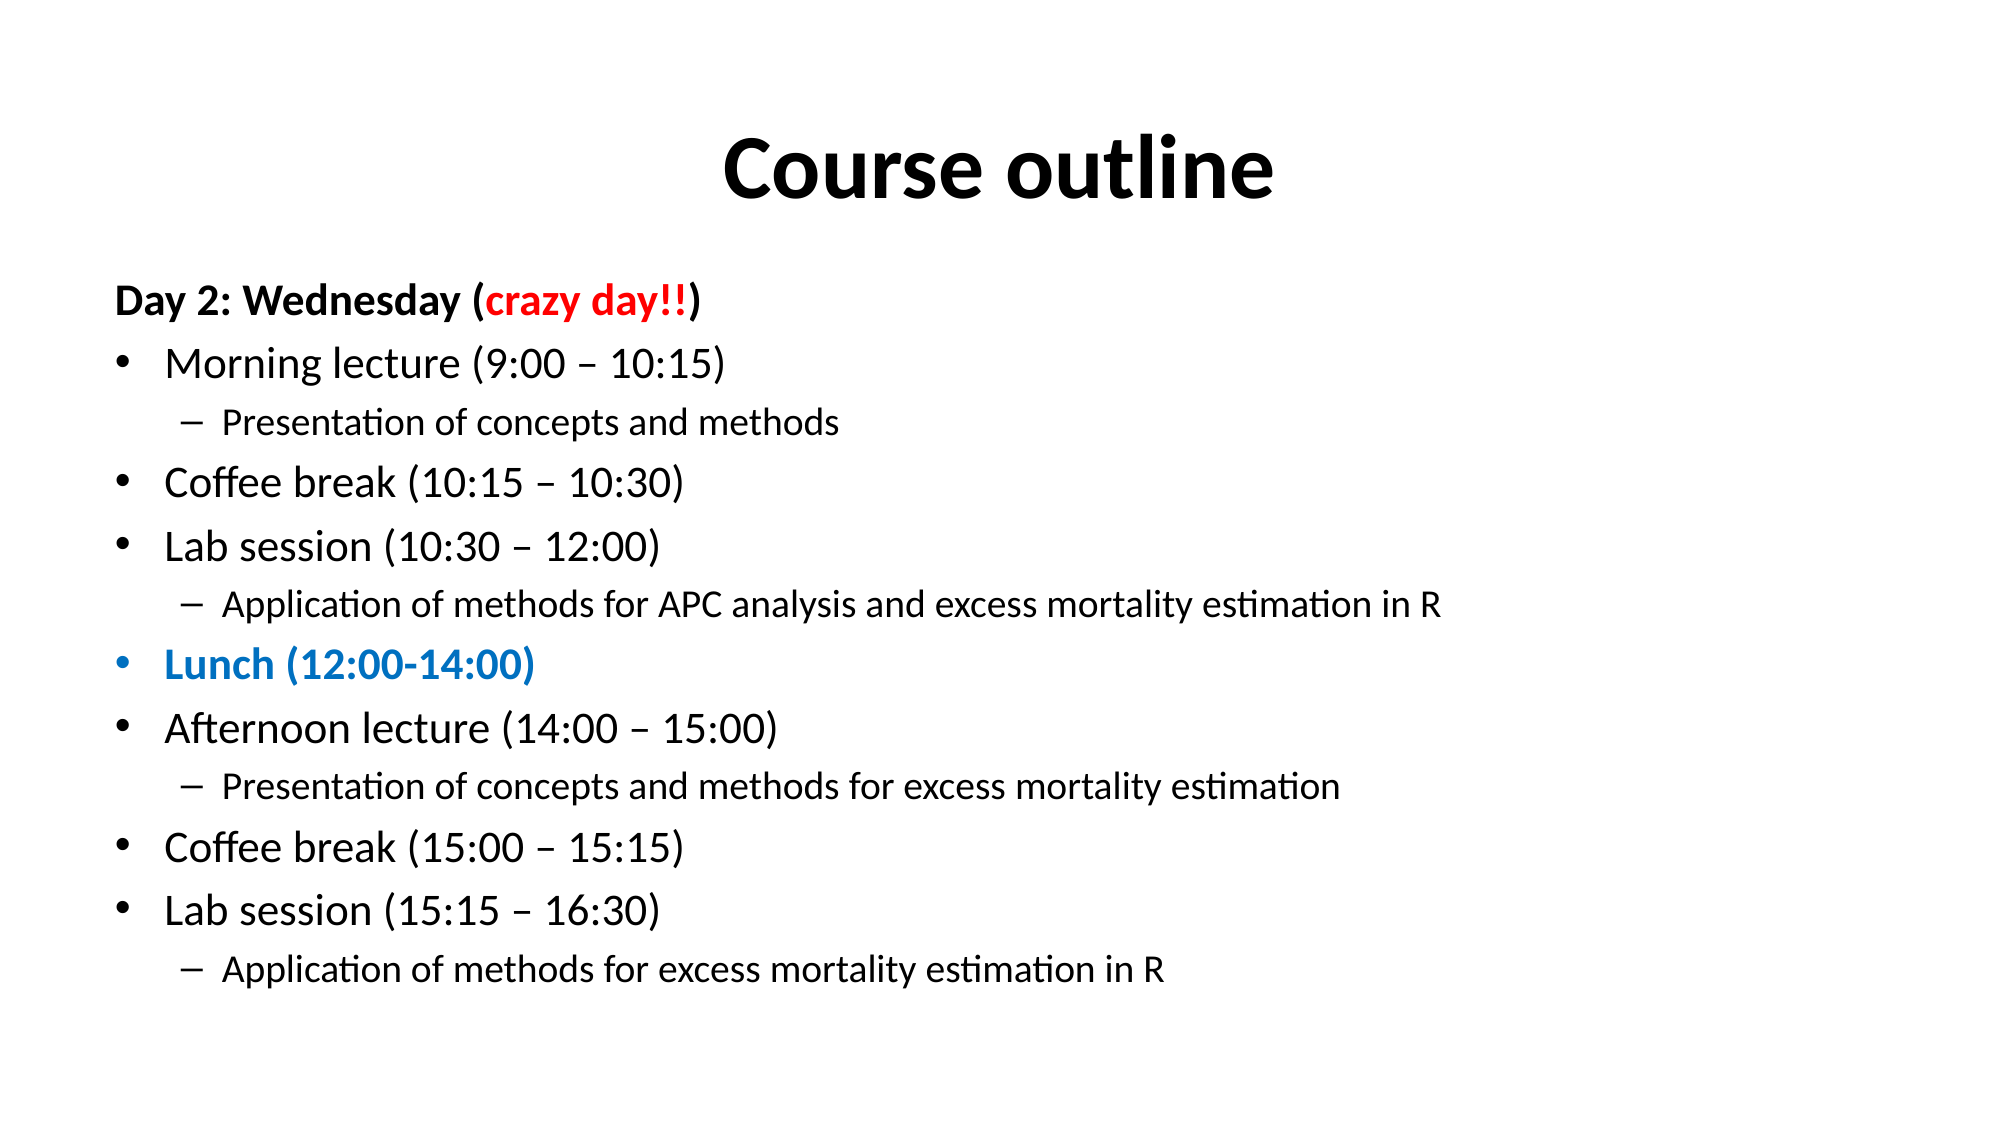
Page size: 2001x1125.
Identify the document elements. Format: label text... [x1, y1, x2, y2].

list Day 2: Wednesday (crazy day!!) Morning lecture (9:00 – 10:15) Presentation of concepts and methods Coffee break (10:15 – 10:30) Lab session (10:30 – 12:00) Application of methods for APC analysis and excess mortality estimation in R Lunch (12:00-14:00) Afternoon lecture (14:00 – 15:00) Presentation of concepts and methods for excess mortality estimation Coffee break (15:00 – 15:15) Lab session (15:15 – 16:30) Application of methods for excess mortality estimation in R [99, 262, 1900, 1005]
title Course outline [324, 67, 1675, 256]
